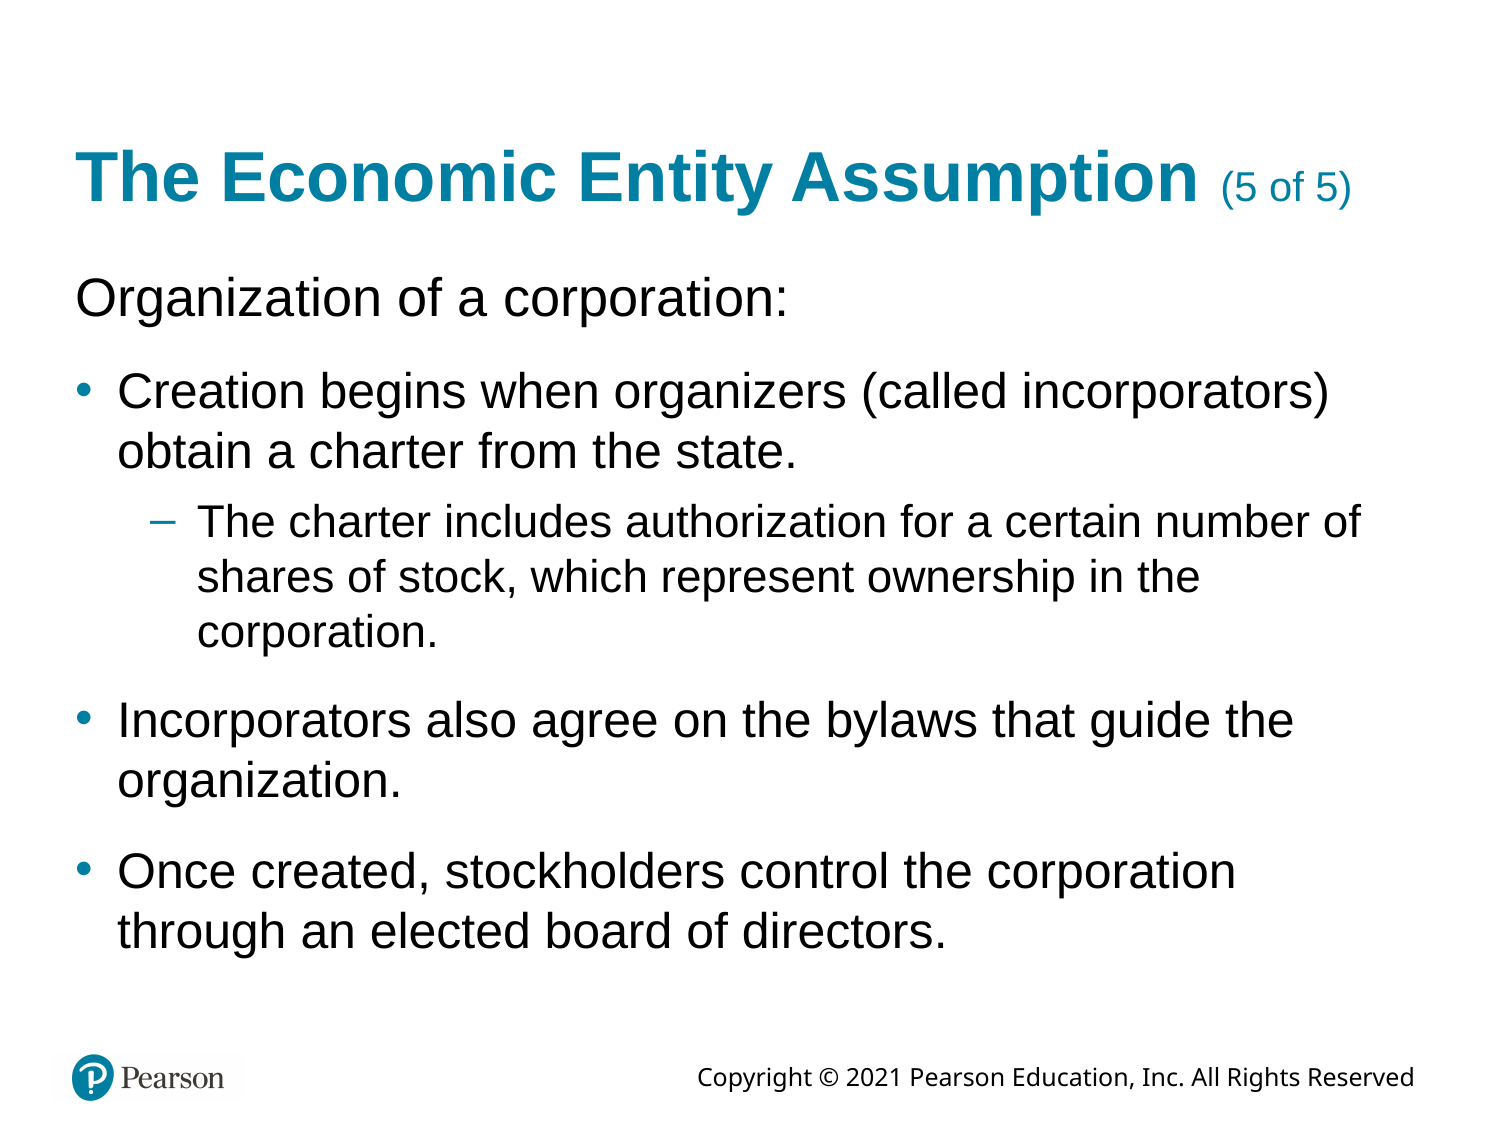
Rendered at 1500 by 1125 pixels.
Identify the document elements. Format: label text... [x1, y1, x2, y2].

list Organization of a corporation: Creation begins when organizers (called incorporators) obtain a charter from the state. The charter includes authorization for a certain number of shares of stock, which represent ownership in the corporation. Incorporators also agree on the bylaws that guide the organization. Once created, stockholders control the corporation through an elected board of directors. [75, 262, 1400, 1005]
picture [51, 1053, 245, 1102]
title The Economic Entity Assumption (5 of 5) [75, 35, 1425, 216]
